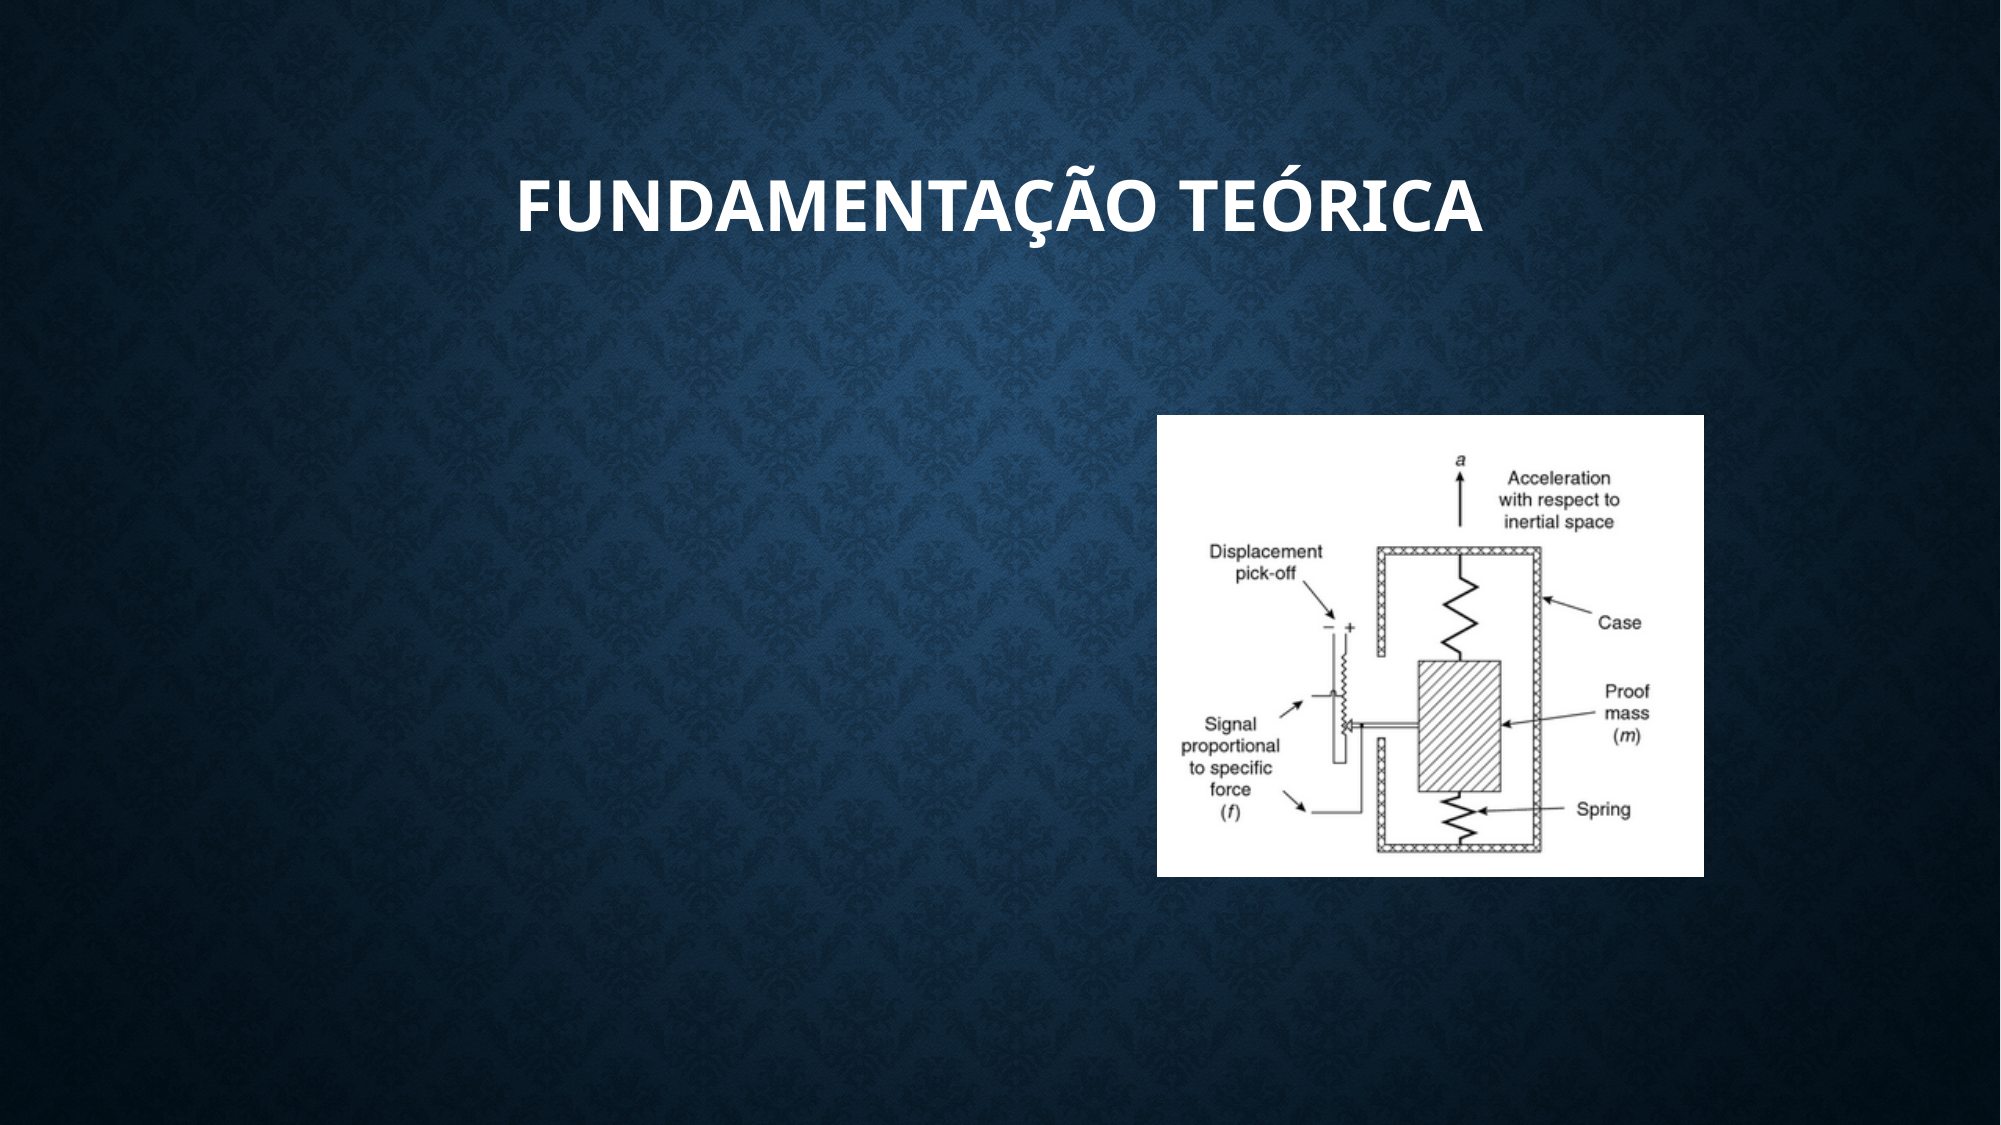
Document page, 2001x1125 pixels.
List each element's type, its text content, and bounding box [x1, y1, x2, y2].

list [1157, 415, 1704, 878]
title FUNDAMENTAÇÃO TEÓRICA [149, 99, 1849, 318]
